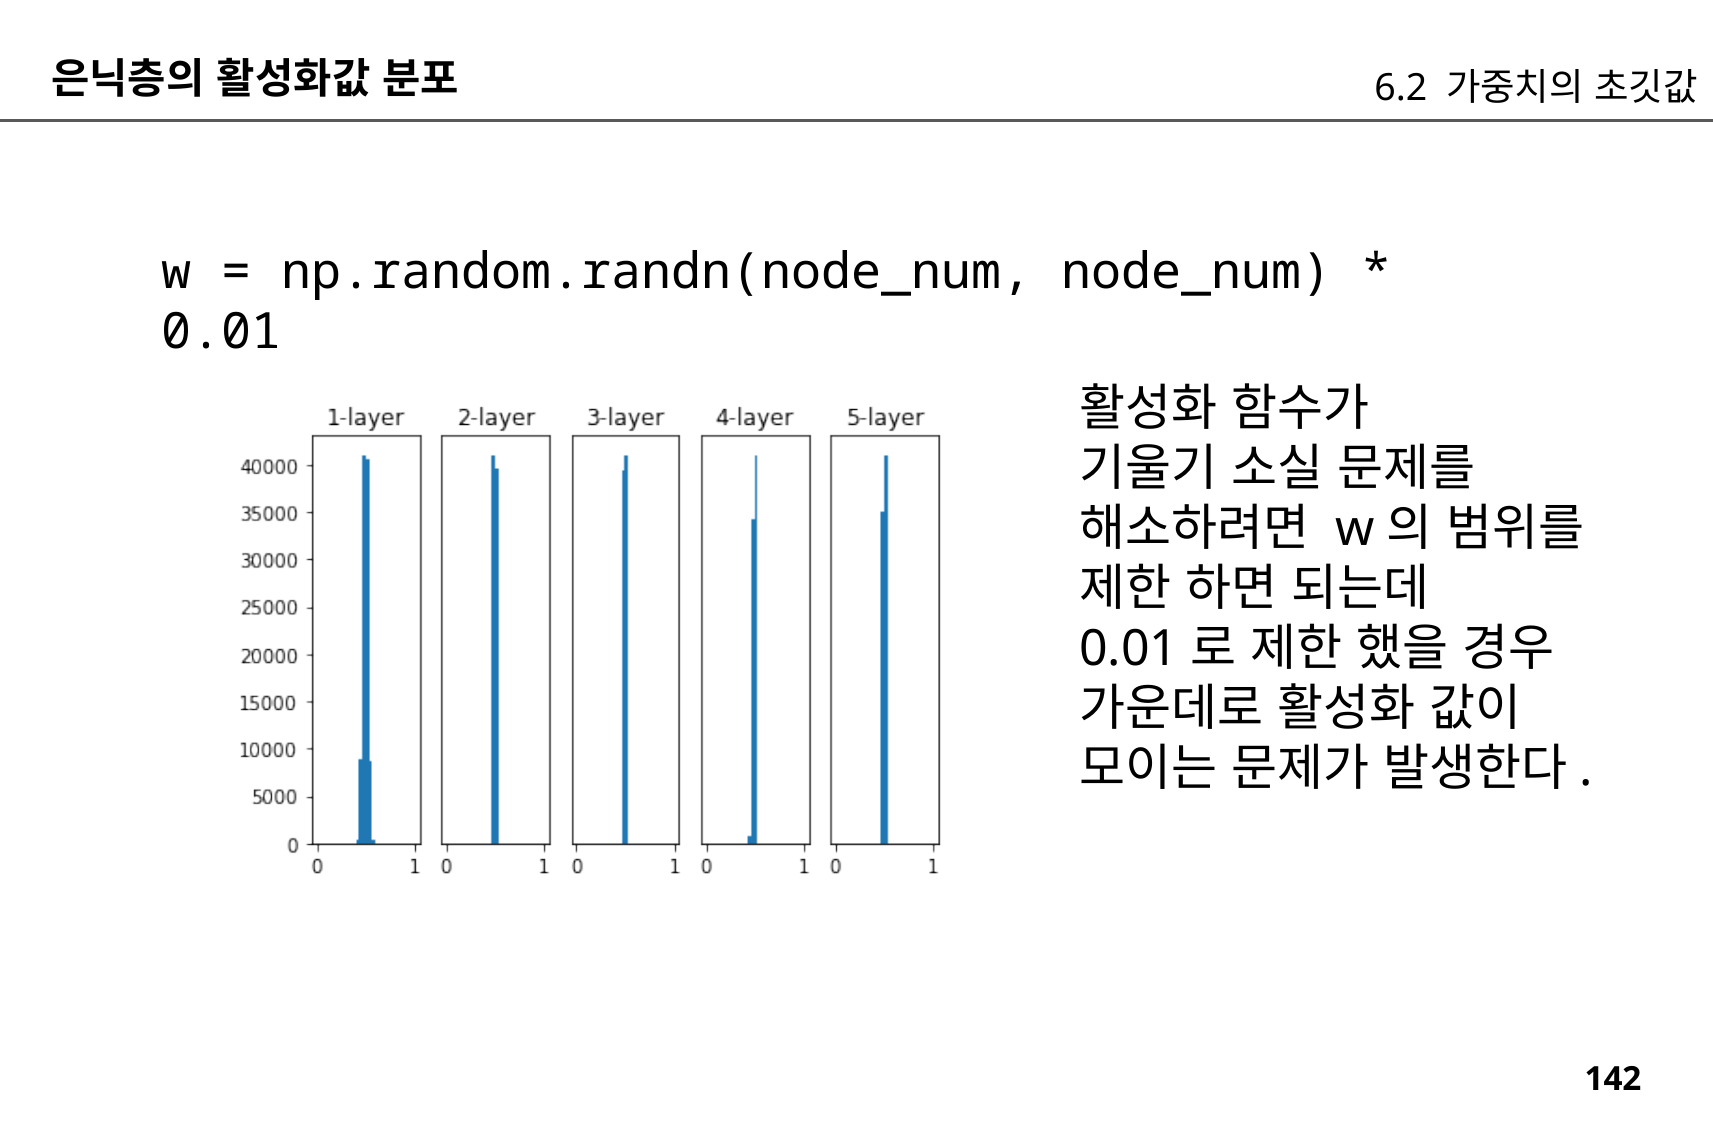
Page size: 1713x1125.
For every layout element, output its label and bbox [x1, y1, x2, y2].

picture [225, 394, 953, 889]
text_box [1064, 367, 1621, 803]
text_box [916, 44, 1713, 111]
text_box [11, 13, 803, 105]
text_box [146, 230, 1447, 366]
